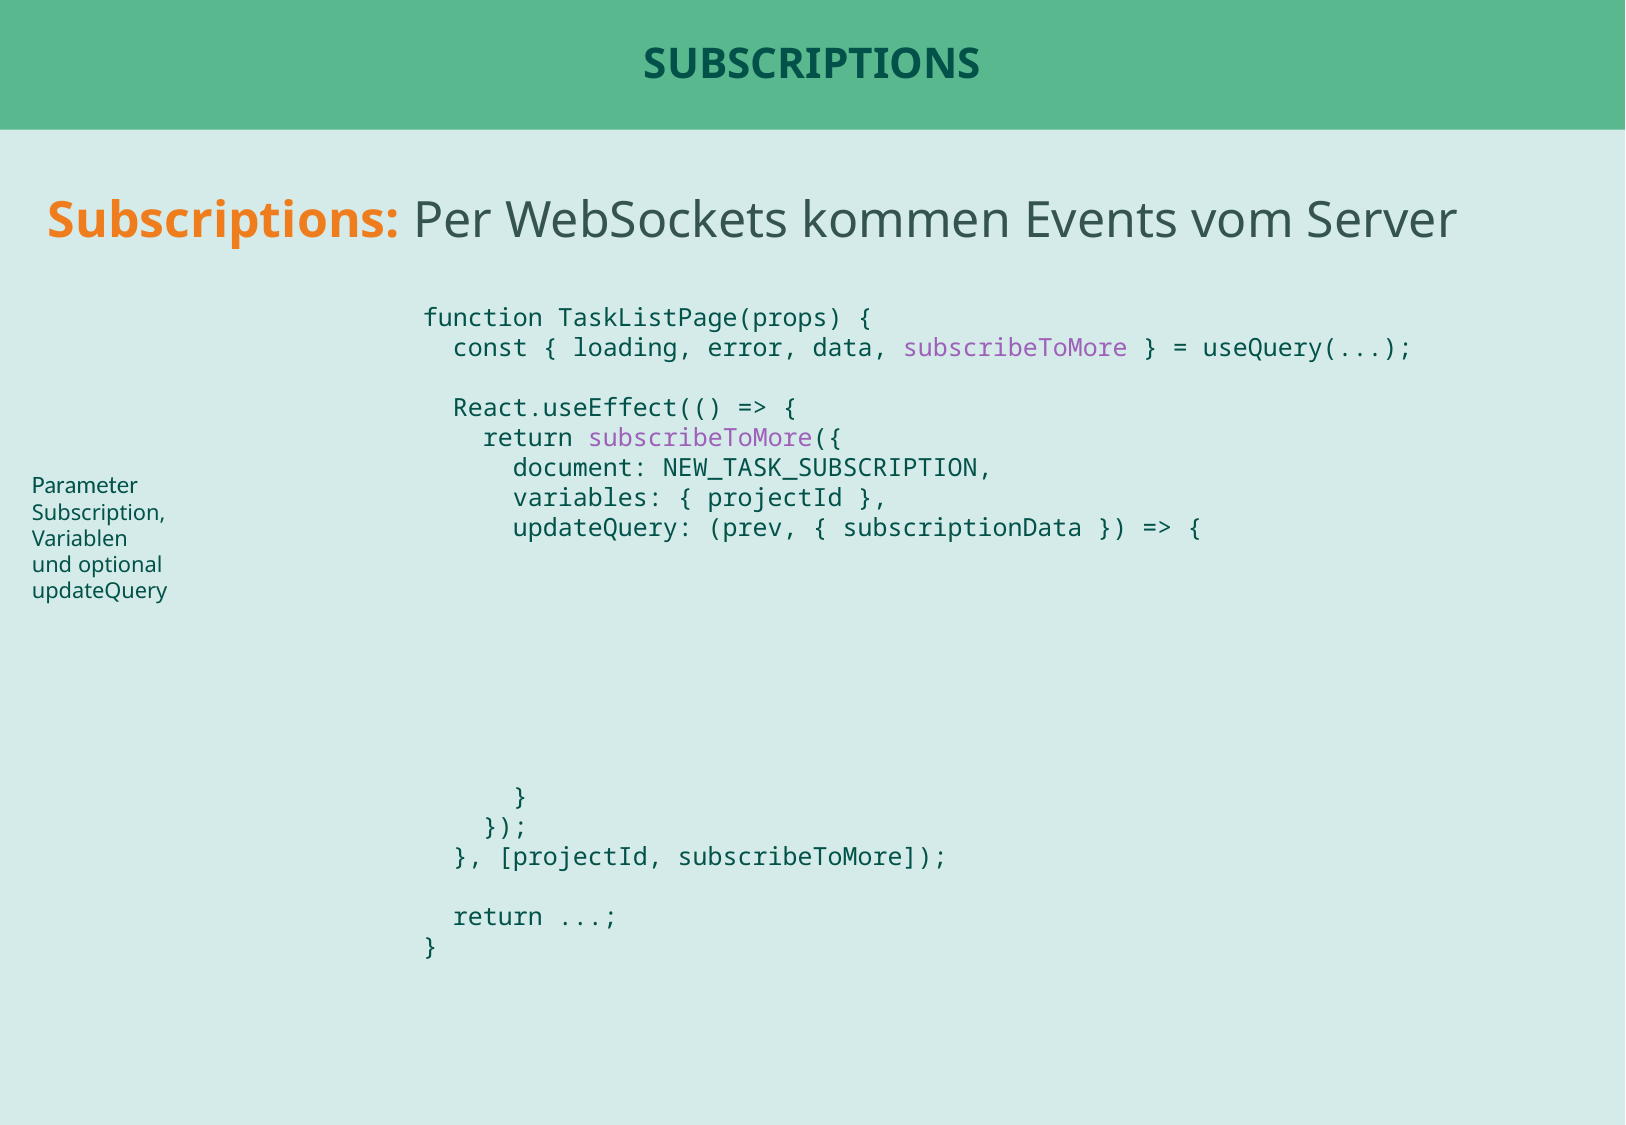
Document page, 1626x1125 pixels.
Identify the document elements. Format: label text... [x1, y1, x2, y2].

text_box function TaskListPage(props) { const { loading, error, data, subscribeToMore } = useQuery(...); React.useEffect(() => { return subscribeToMore({ document: NEW_TASK_SUBSCRIPTION, variables: { projectId }, updateQuery: (prev, { subscriptionData }) => { } }); }, [projectId, subscribeToMore]); return ...; } [408, 294, 1625, 968]
text_box Parameter Subscription, Variablen und optional updateQuery [17, 461, 183, 611]
title Subscriptions [0, 0, 1625, 130]
text_box Subscriptions: Per WebSockets kommen Events vom Server [33, 168, 1592, 309]
